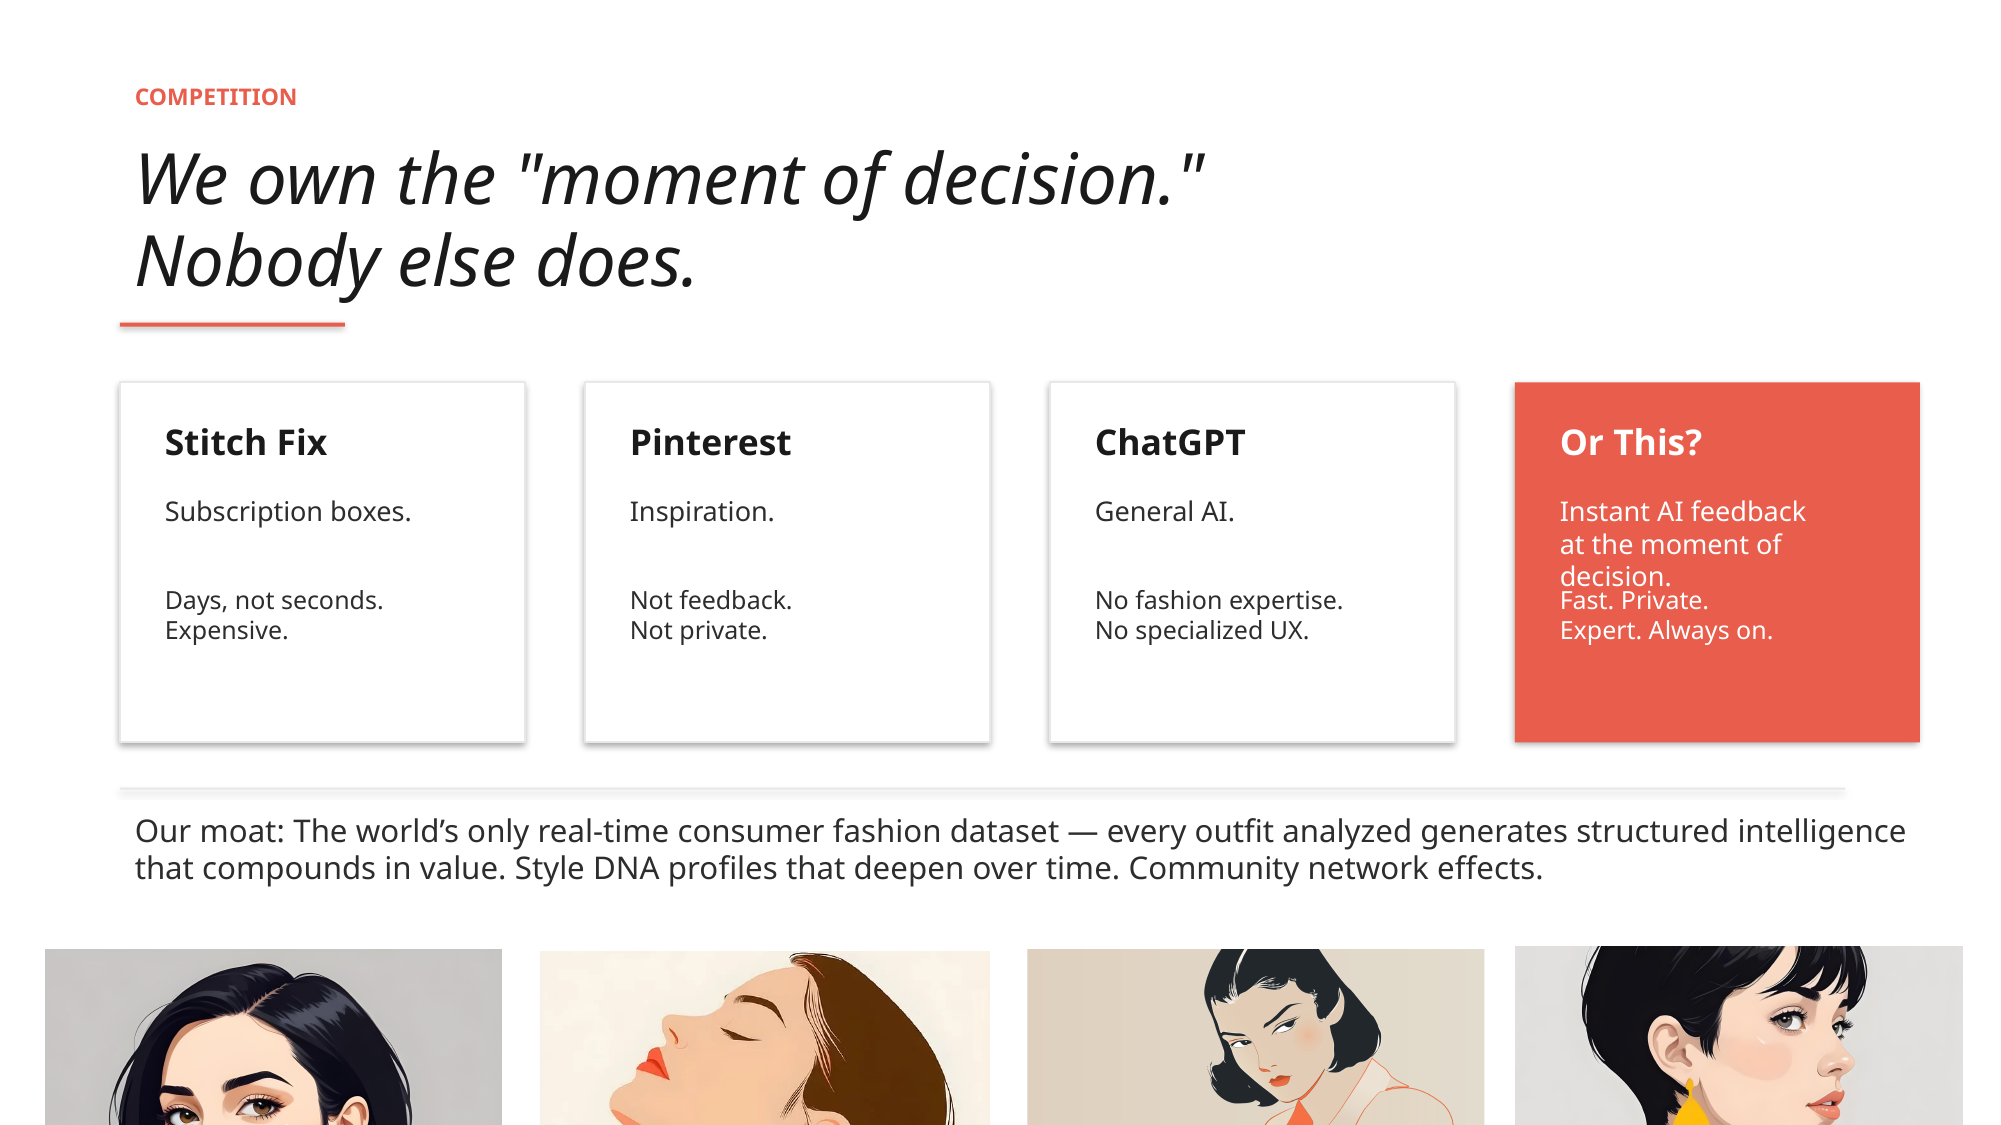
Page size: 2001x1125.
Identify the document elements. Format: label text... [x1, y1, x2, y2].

text_box Subscription boxes. [149, 487, 495, 535]
picture [1027, 948, 1485, 1125]
text_box Pinterest [614, 412, 960, 470]
text_box Stitch Fix [149, 412, 495, 470]
picture [1514, 946, 1973, 1125]
text_box [1514, 382, 1921, 743]
text_box ChatGPT [1079, 412, 1425, 470]
text_box Or This? [1544, 412, 1890, 470]
text_box [1049, 382, 1456, 743]
picture [44, 948, 503, 1125]
text_box Our moat: The world’s only real-time consumer fashion dataset — every outfit analyzed generates structured intelligence that compounds in value. Style DNA profiles that deepen over time. Community network effects. [119, 803, 1953, 894]
text_box [119, 322, 346, 327]
text_box Inspiration. [614, 487, 960, 535]
text_box [584, 382, 991, 743]
picture [539, 951, 998, 1125]
text_box We own the "moment of decision." Nobody else does. [119, 129, 1770, 308]
text_box Fast. Private. Expert. Always on. [1544, 577, 1890, 653]
text_box [119, 382, 526, 743]
text_box No fashion expertise. No specialized UX. [1079, 577, 1425, 653]
text_box COMPETITION [119, 75, 870, 118]
text_box Not feedback. Not private. [614, 577, 960, 653]
text_box General AI. [1079, 487, 1425, 535]
text_box Instant AI feedback at the moment of decision. [1544, 487, 1890, 577]
text_box Days, not seconds. Expensive. [149, 577, 495, 653]
